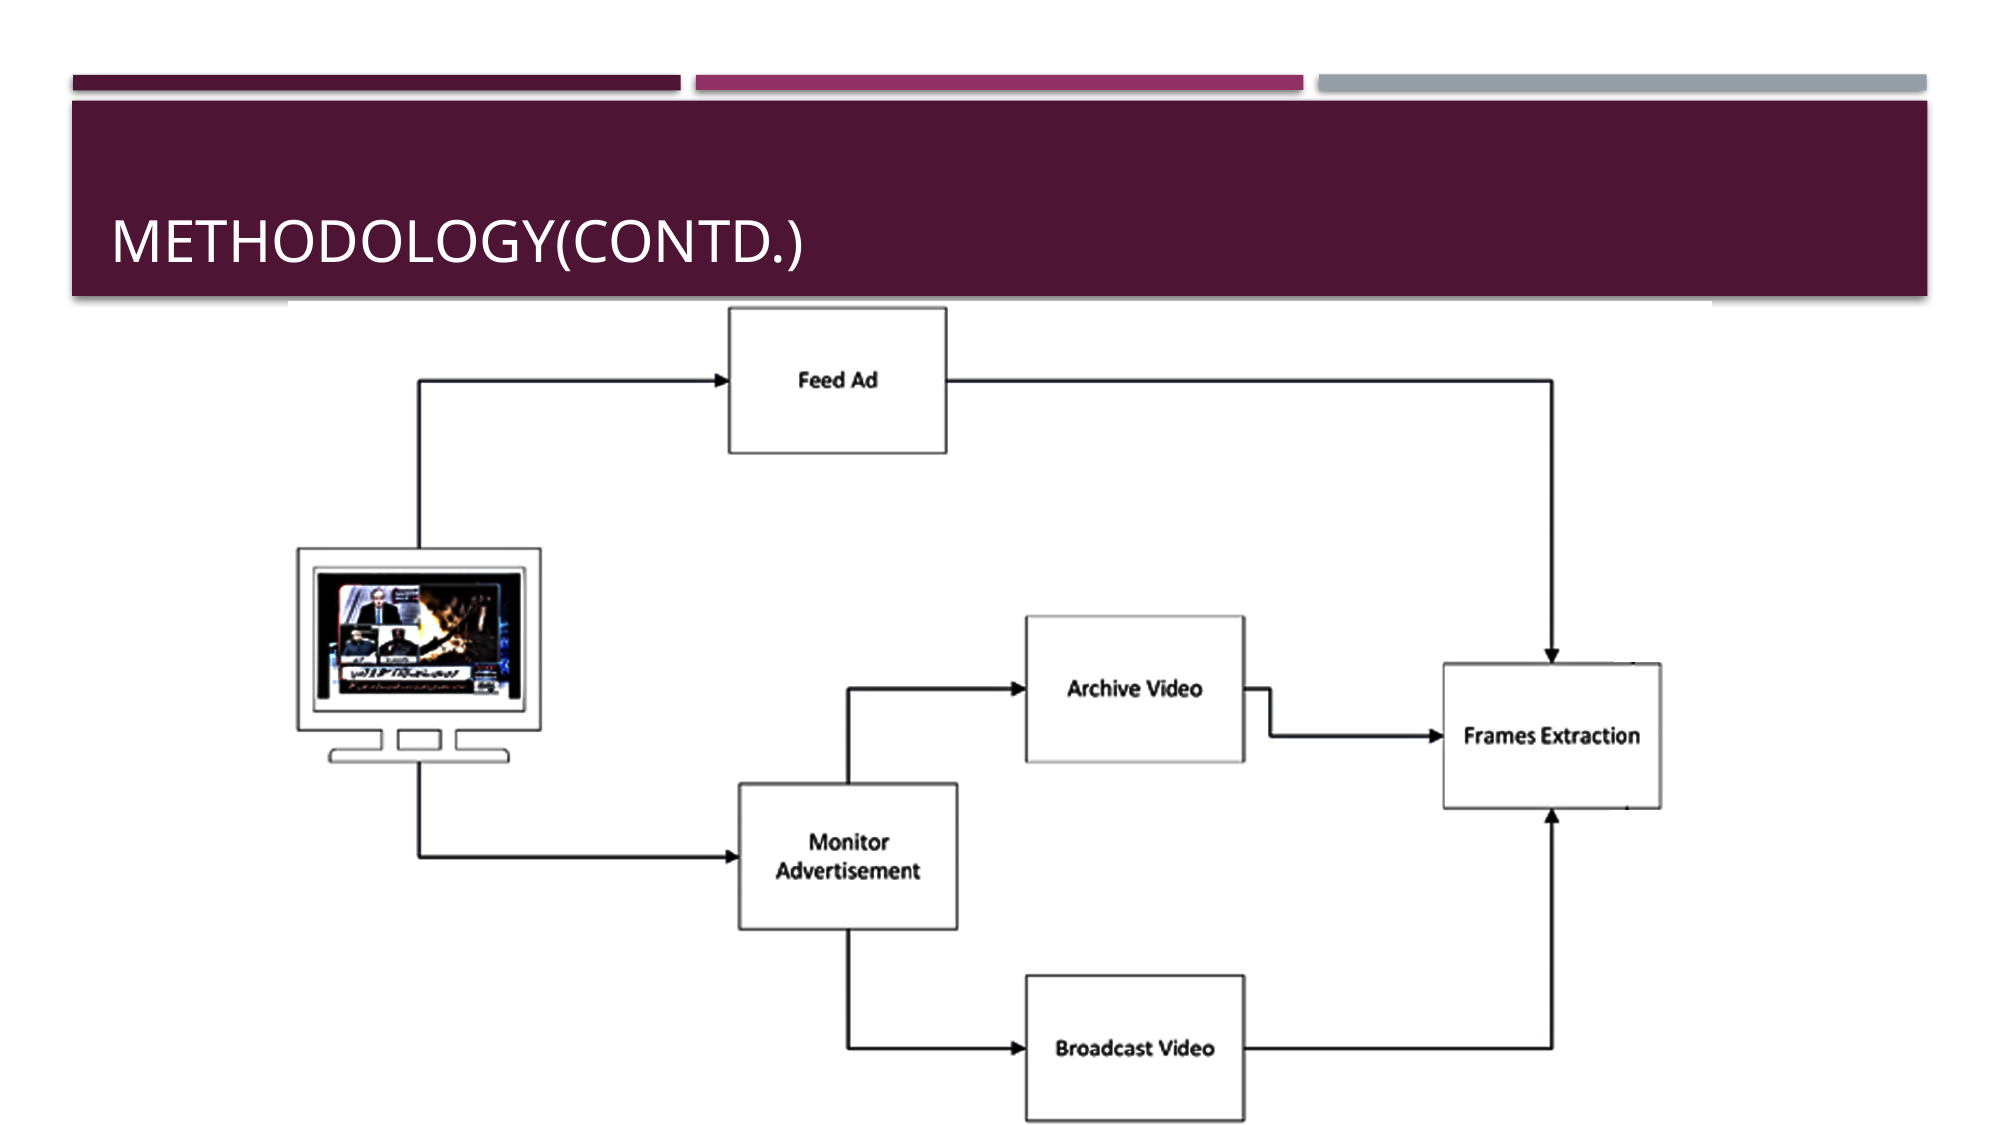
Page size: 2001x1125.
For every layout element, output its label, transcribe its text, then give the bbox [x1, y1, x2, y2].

title Methodology(contd.) [95, 115, 1905, 282]
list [287, 300, 1713, 1125]
